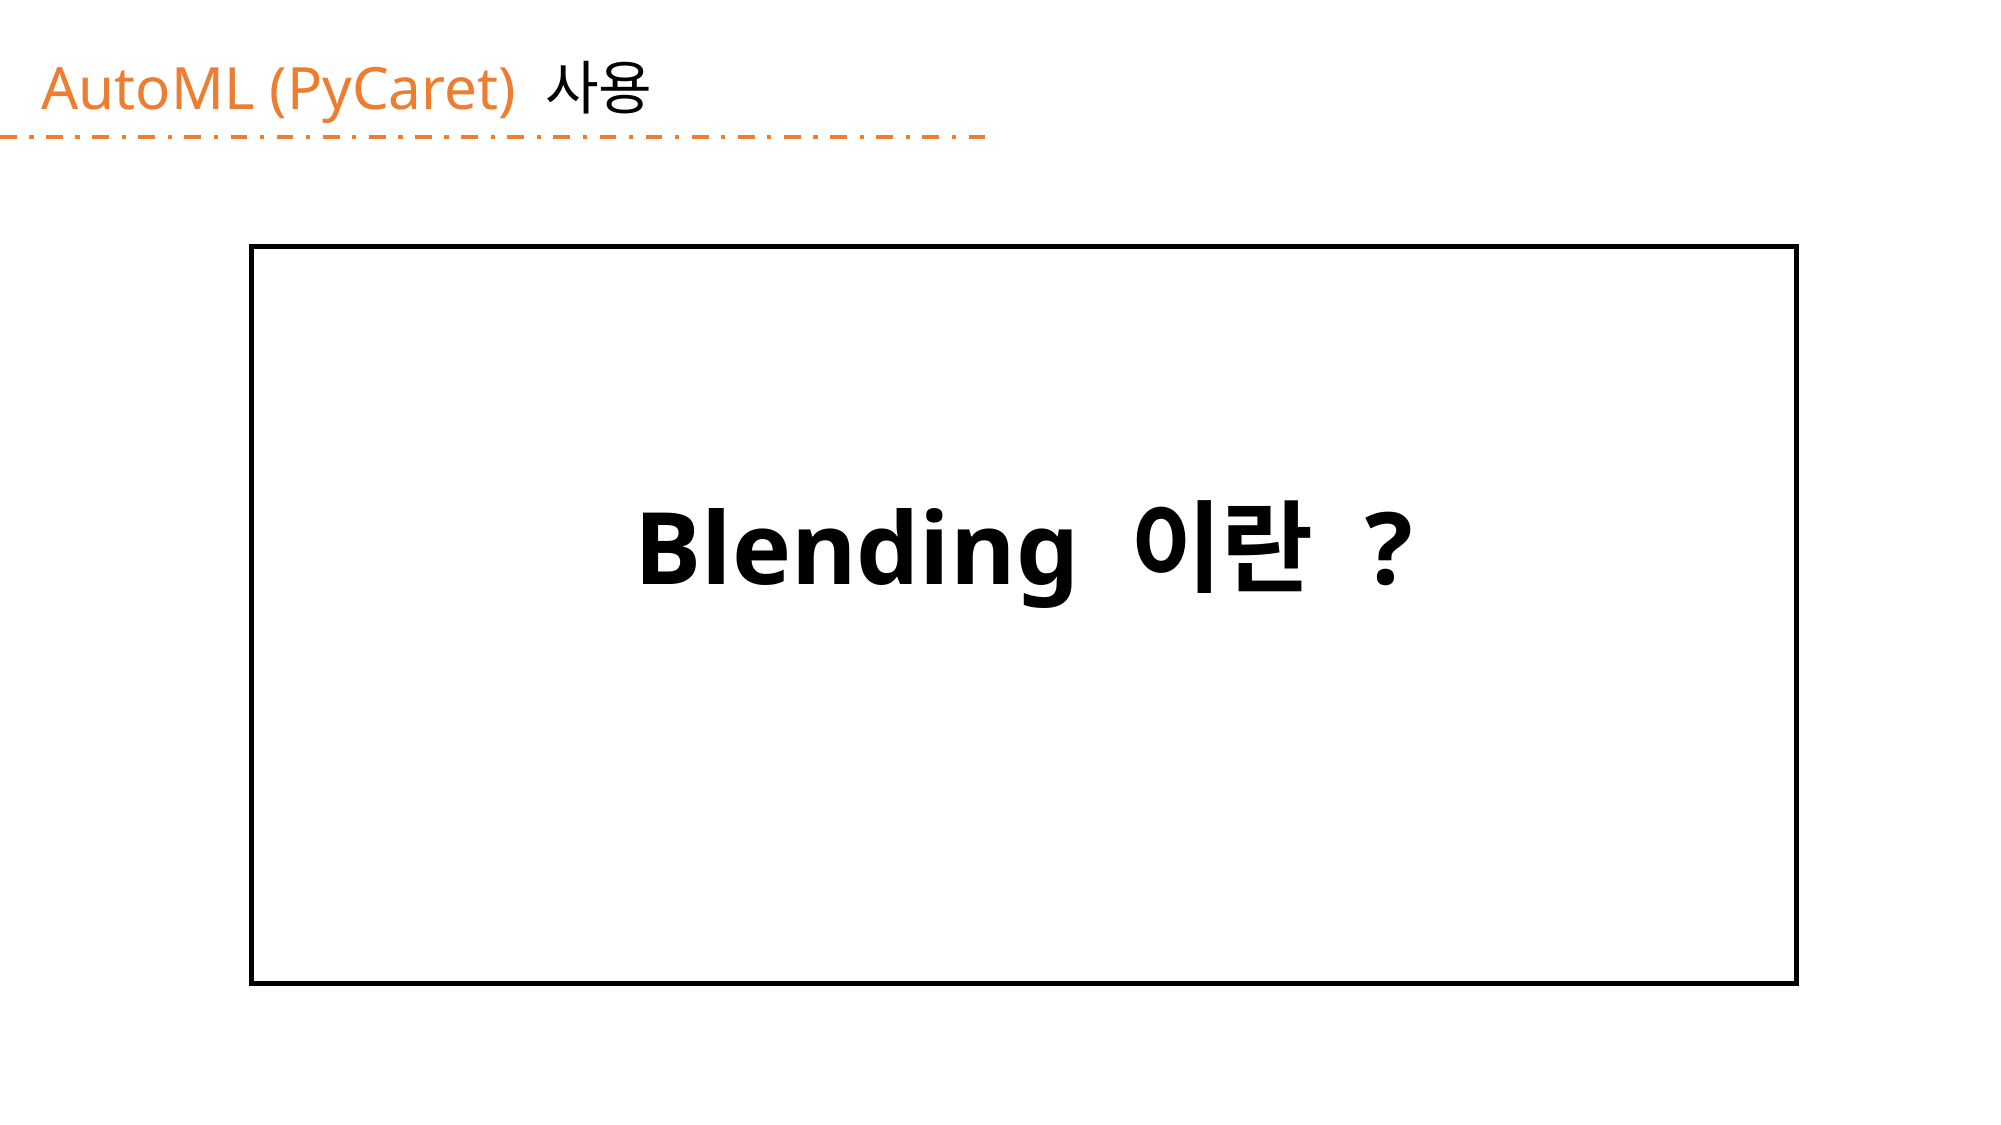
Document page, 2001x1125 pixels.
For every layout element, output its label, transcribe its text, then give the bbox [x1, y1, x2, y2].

text_box Blending 이란 ? [619, 490, 1429, 614]
text_box AutoML (PyCaret) 사용 [26, 8, 1183, 129]
text_box [251, 246, 1798, 984]
